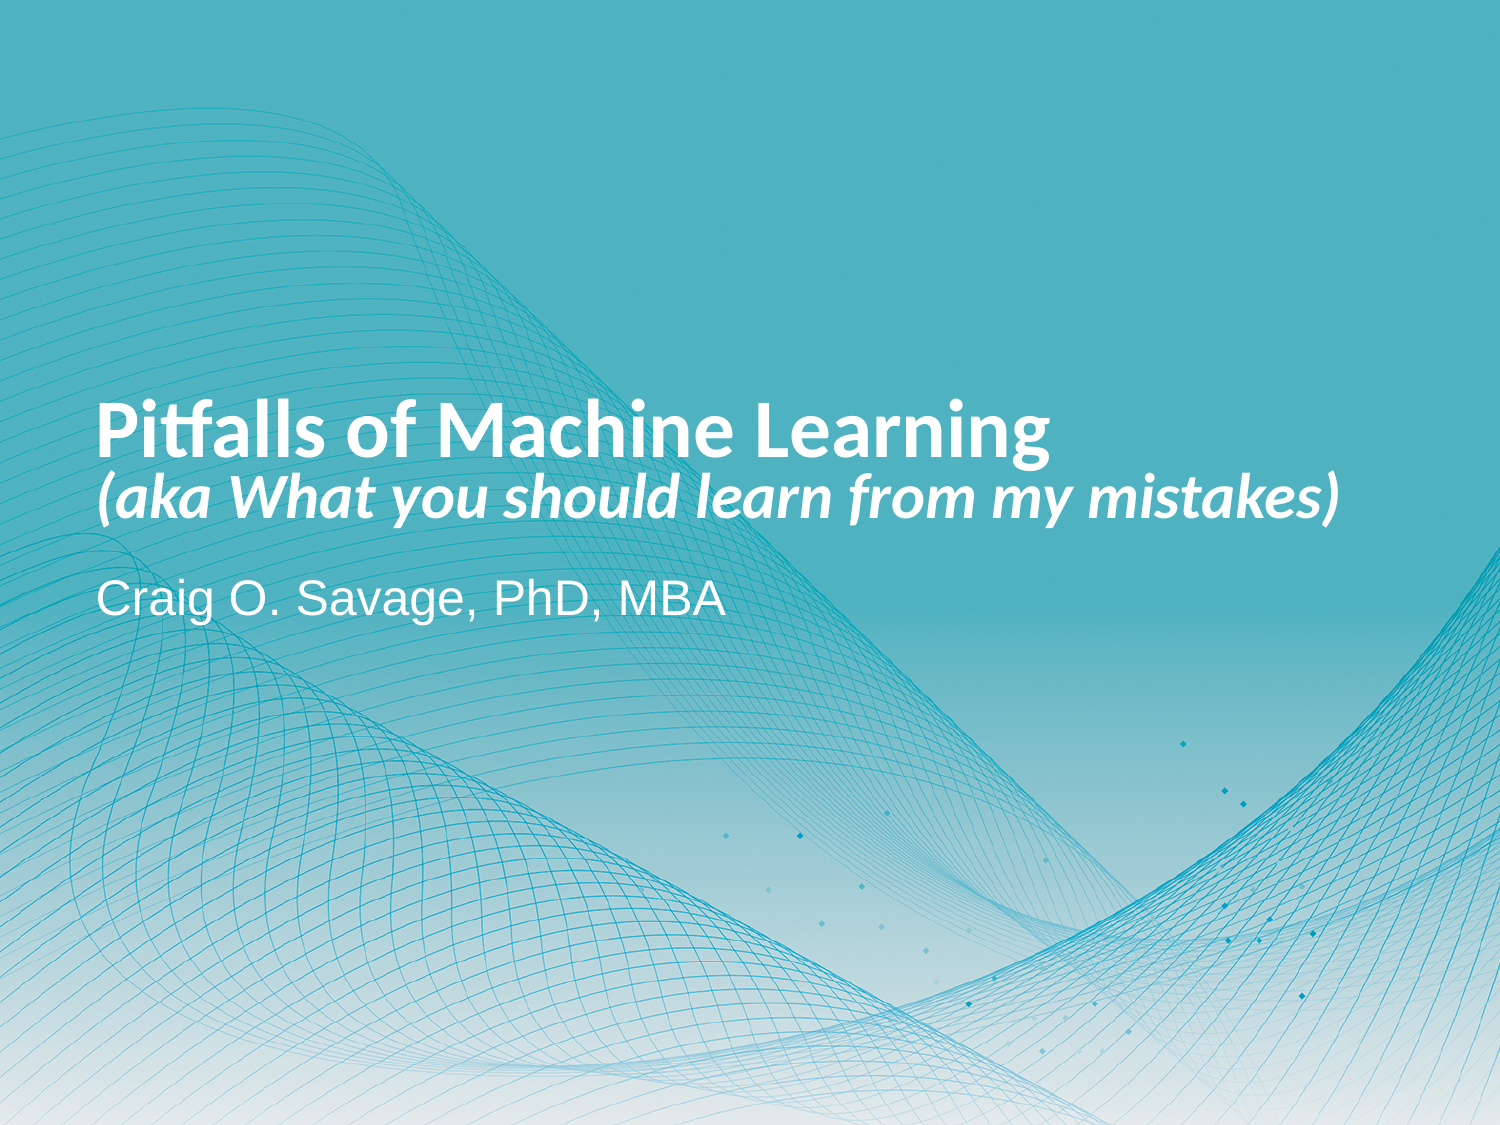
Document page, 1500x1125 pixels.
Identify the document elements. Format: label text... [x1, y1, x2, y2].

title Pitfalls of Machine Learning (aka What you should learn from my mistakes) [80, 388, 1420, 540]
picture [0, 0, 1500, 1125]
subtitle Craig O. Savage, PhD, MBA [80, 539, 1206, 662]
